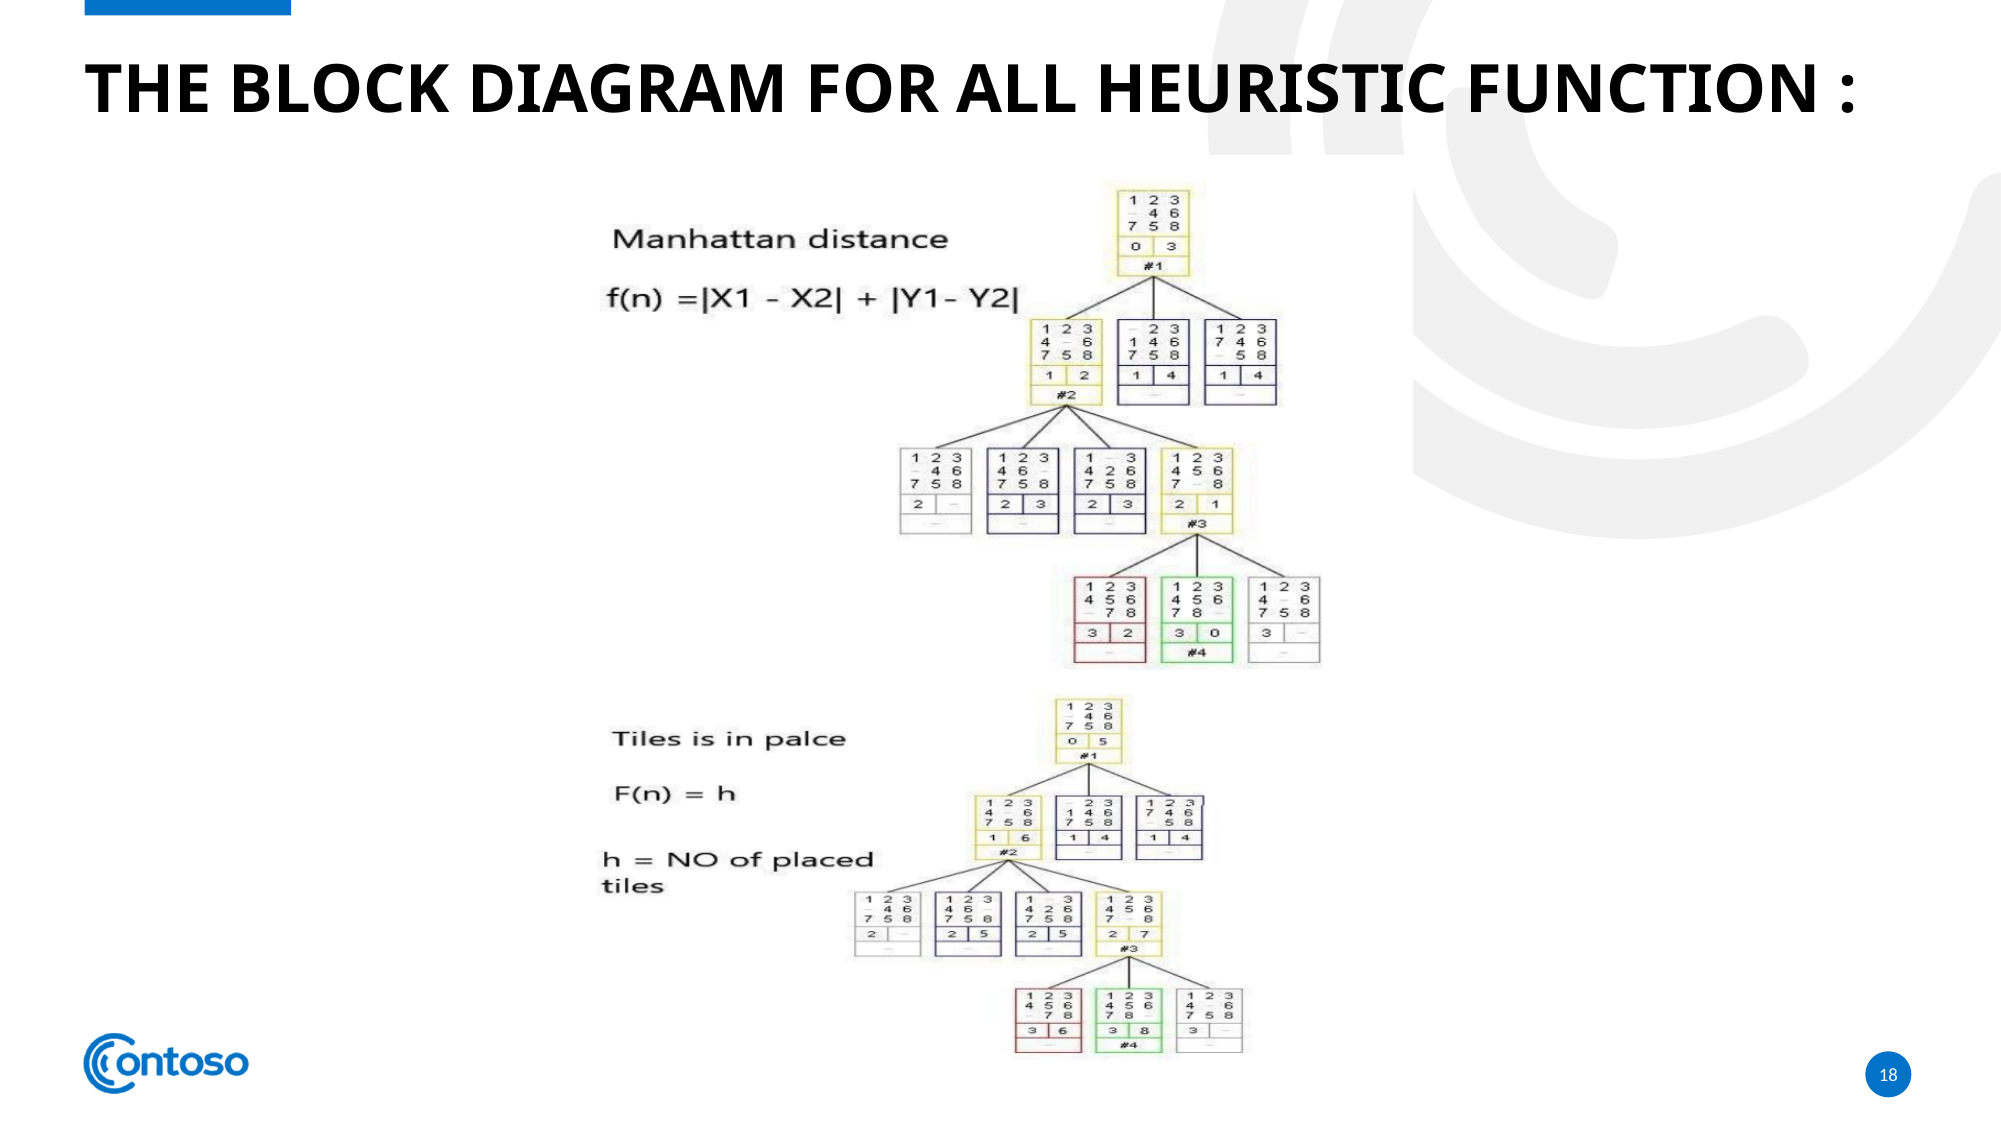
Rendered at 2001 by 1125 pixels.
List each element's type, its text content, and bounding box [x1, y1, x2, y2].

slide_number 18 [1864, 1059, 1913, 1090]
picture [449, 155, 1414, 1110]
picture [77, 1027, 254, 1095]
title The block diagram for all heuristic function : [84, 0, 1914, 127]
